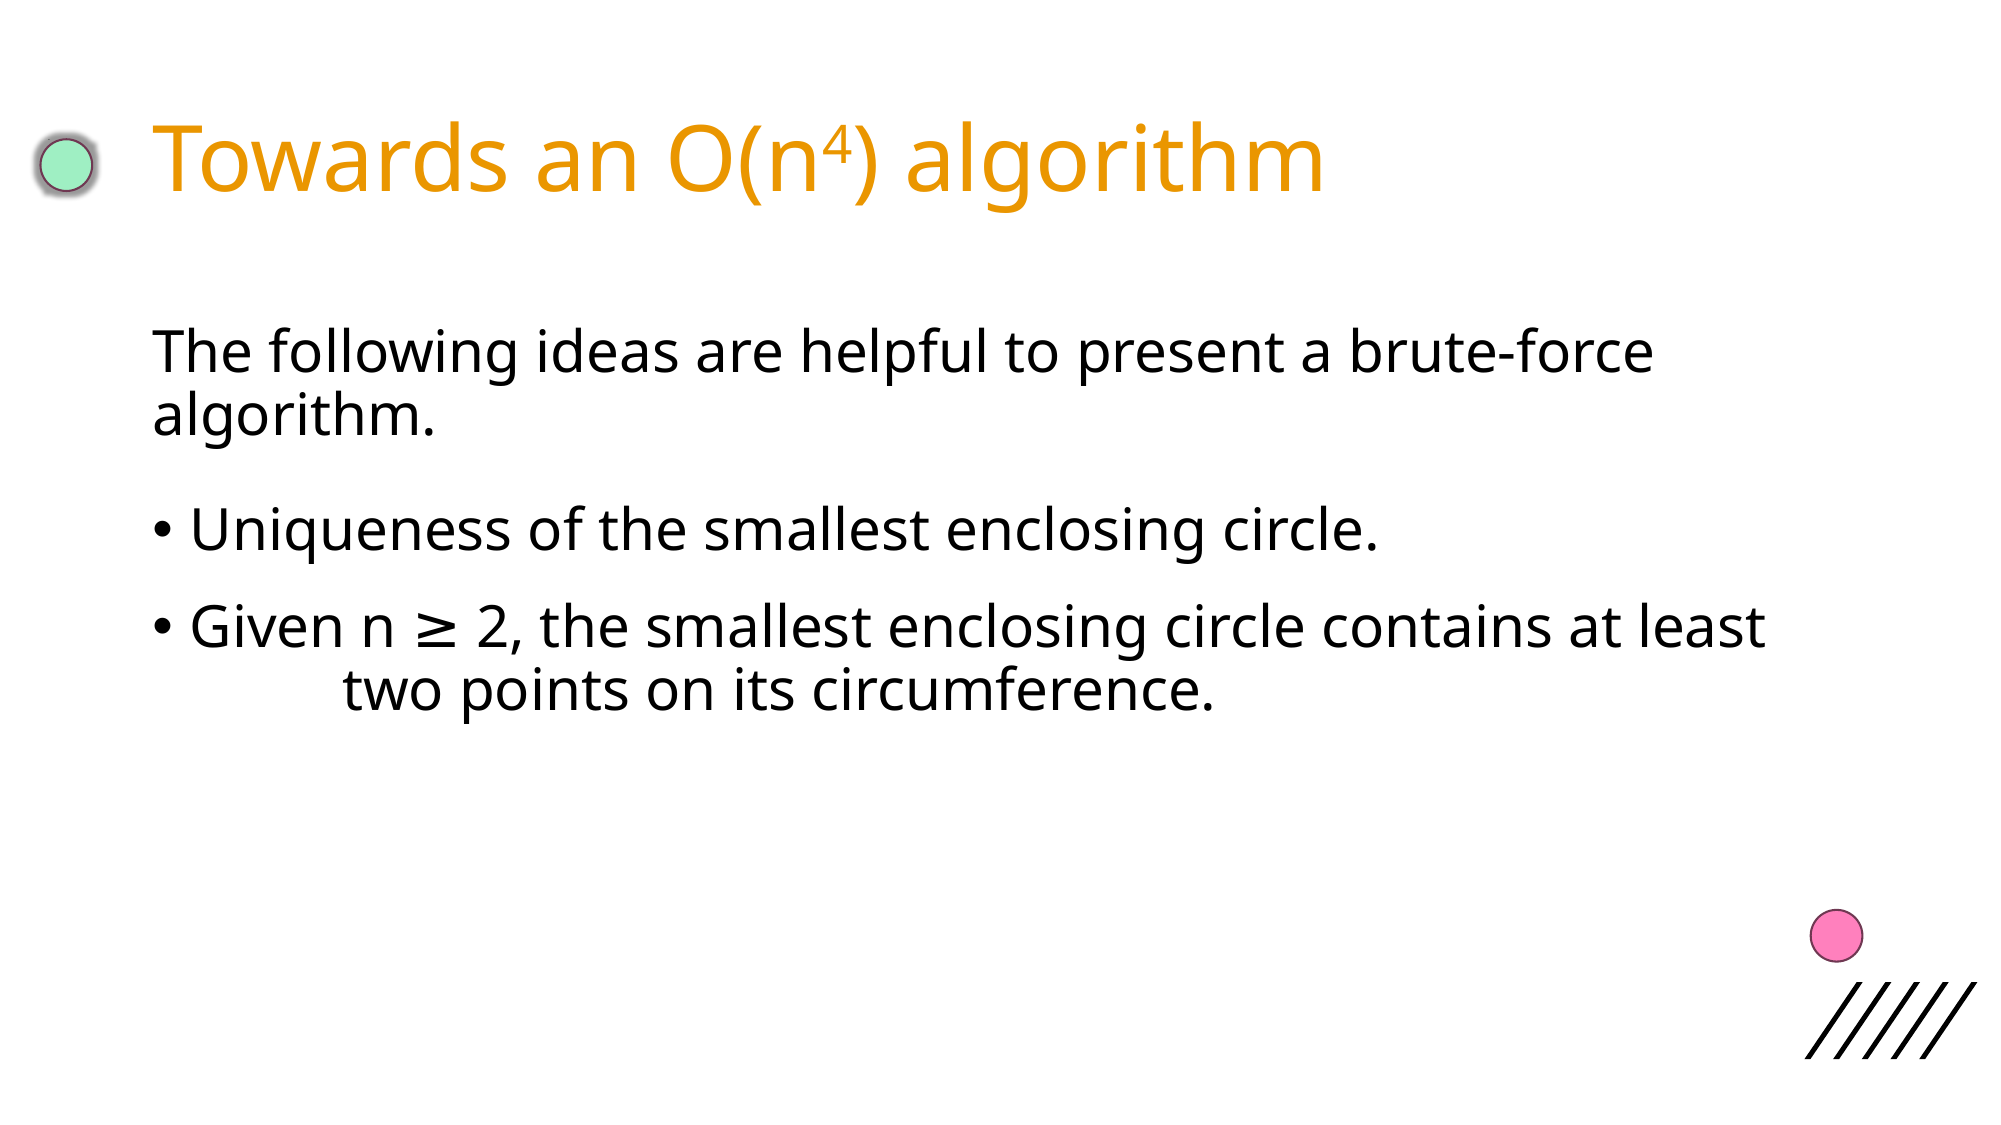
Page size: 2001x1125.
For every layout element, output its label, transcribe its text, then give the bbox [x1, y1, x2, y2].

text_box Uniqueness of the smallest enclosing circle. [137, 492, 1863, 589]
text_box [1809, 908, 1864, 963]
text_box Towards an O(n4) algorithm [137, 52, 1863, 271]
text_box Given n ≥ 2, the smallest enclosing circle contains at least two points on its circumference. [137, 589, 1863, 768]
text_box [39, 138, 94, 193]
